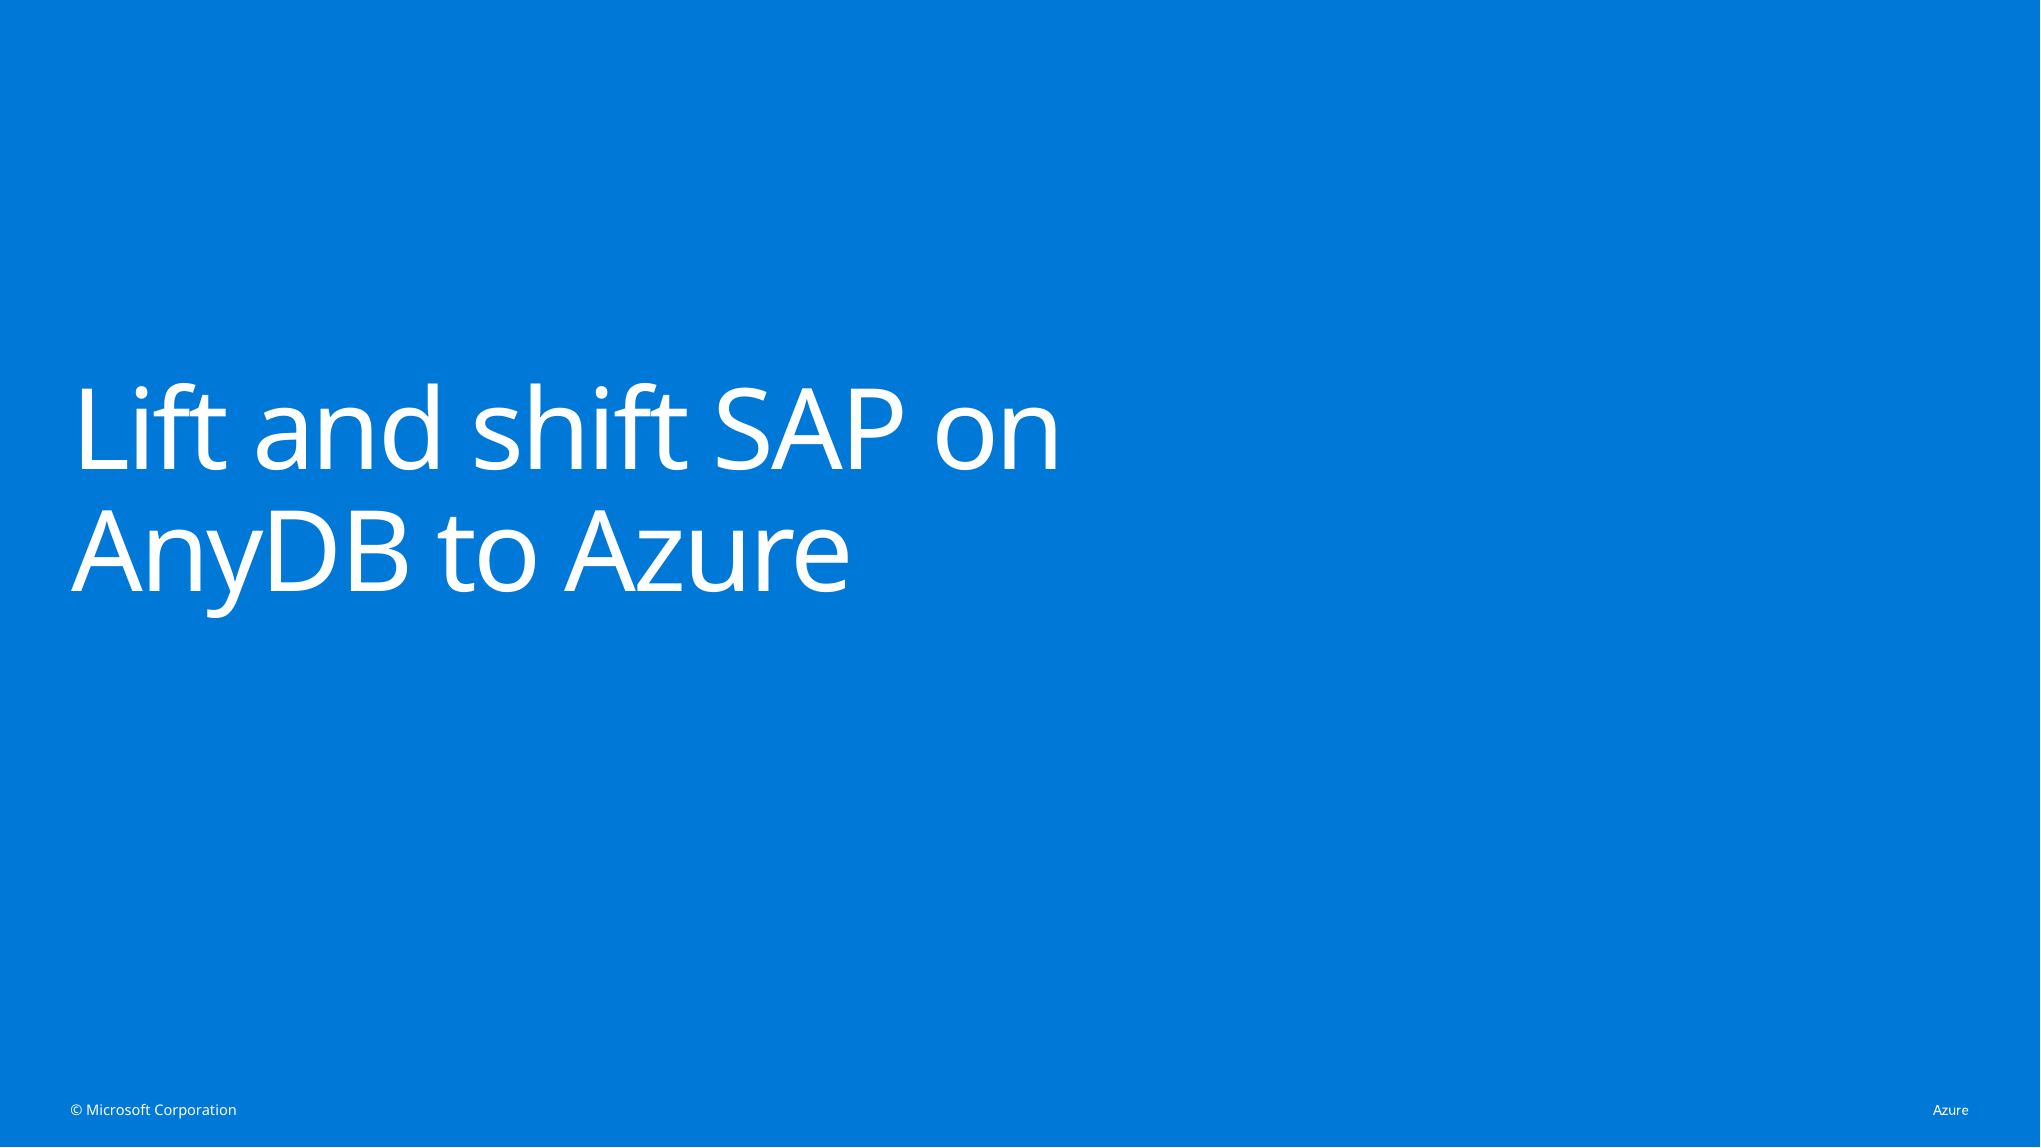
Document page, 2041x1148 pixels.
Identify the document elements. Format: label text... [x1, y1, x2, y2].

title Lift and shift SAP on AnyDB to Azure [71, 198, 1323, 790]
